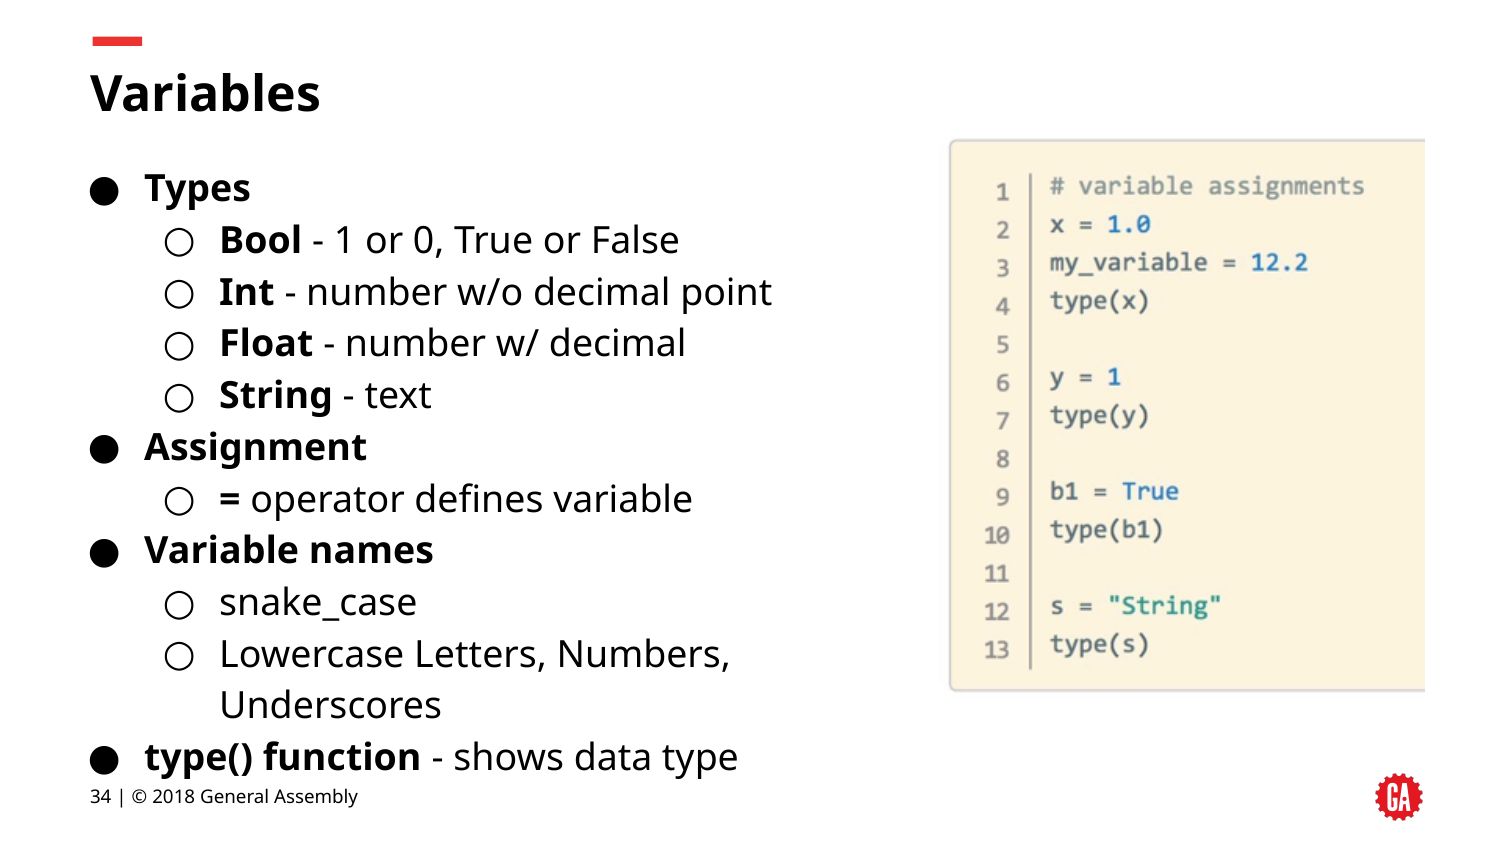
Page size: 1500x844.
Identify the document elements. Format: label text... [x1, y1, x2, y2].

slide_number 34 | © 2018 General Assembly [75, 764, 545, 830]
picture [937, 119, 1426, 705]
picture [1373, 771, 1425, 823]
list Types Bool - 1 or 0, True or False Int - number w/o decimal point Float - number w/ decimal String - text Assignment = operator defines variable Variable names snake_case Lowercase Letters, Numbers, Underscores type() function - shows data type [54, 142, 796, 683]
title Variables [75, 46, 1473, 140]
